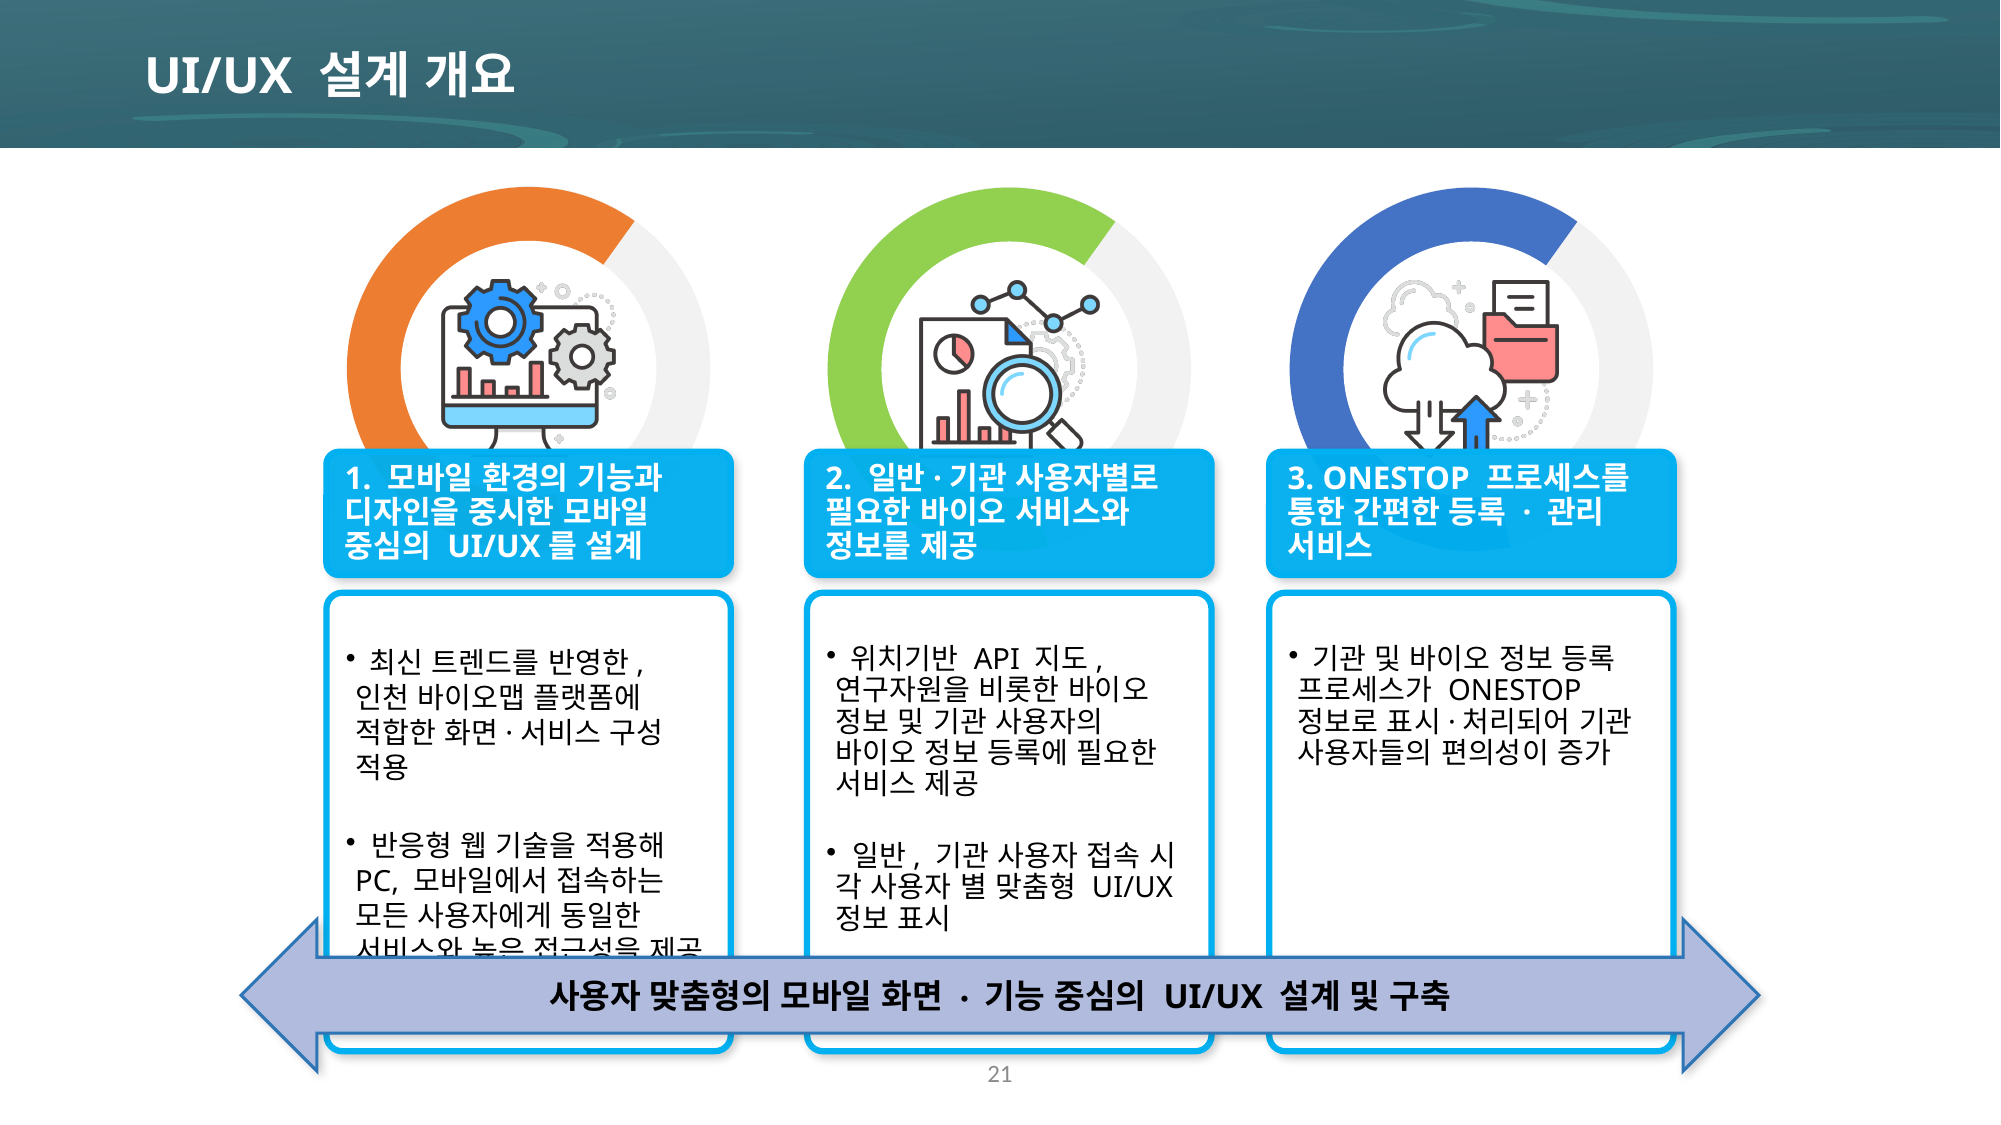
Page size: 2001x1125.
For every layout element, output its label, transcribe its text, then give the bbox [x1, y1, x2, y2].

text_box 3. ONESTOP 프로세스를 통한 간편한 등록 · 관리 서비스 [1268, 450, 1675, 577]
text_box 기관 및 바이오 정보 등록 프로세스가 ONESTOP 정보로 표시·처리되어 기관 사용자들의 편의성이 증가 [1268, 591, 1675, 956]
text_box 사용자 맞춤형의 모바일 화면 · 기능 중심의 UI/UX 설계 및 구축 [239, 916, 1761, 1074]
text_box 위치기반 API 지도, 연구자원을 비롯한 바이오 정보 및 기관 사용자의 바이오 정보 등록에 필요한 서비스 제공 일반, 기관 사용자 접속 시 각 사용자 별 맞춤형 UI/UX 정보 표시 [806, 591, 1213, 956]
text_box 최신 트렌드를 반영한, 인천 바이오맵 플랫폼에 적합한 화면·서비스 구성 적용 반응형 웹 기술을 적용해 PC, 모바일에서 접속하는 모든 사용자에게 동일한 서비스와 높은 접근성을 제공 [325, 591, 732, 956]
text_box 최신 트렌드를 반영한, 인천 바이오맵 플랫폼에 적합한 화면·서비스 구성 적용 반응형 웹 기술을 적용해 PC, 모바일에서 접속하는 모든 사용자에게 동일한 서비스와 높은 접근성을 제공 [328, 1043, 730, 1053]
text_box UI/UX 설계 개요 [129, 35, 1017, 111]
text_box 1. 모바일 환경의 기능과 디자인을 중시한 모바일 중심의 UI/UX를 설계 [325, 450, 732, 577]
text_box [346, 186, 711, 551]
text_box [827, 186, 1192, 552]
text_box 2. 일반·기관 사용자별로 필요한 바이오 서비스와 정보를 제공 [806, 450, 1213, 577]
text_box [0, 0, 2000, 149]
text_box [1289, 186, 1654, 552]
text_box 기관 및 바이오 정보 등록 프로세스가 ONESTOP 정보로 표시·처리되어 기관 사용자들의 편의성이 증가 [1270, 1043, 1673, 1053]
slide_number 21 [774, 1042, 1225, 1103]
